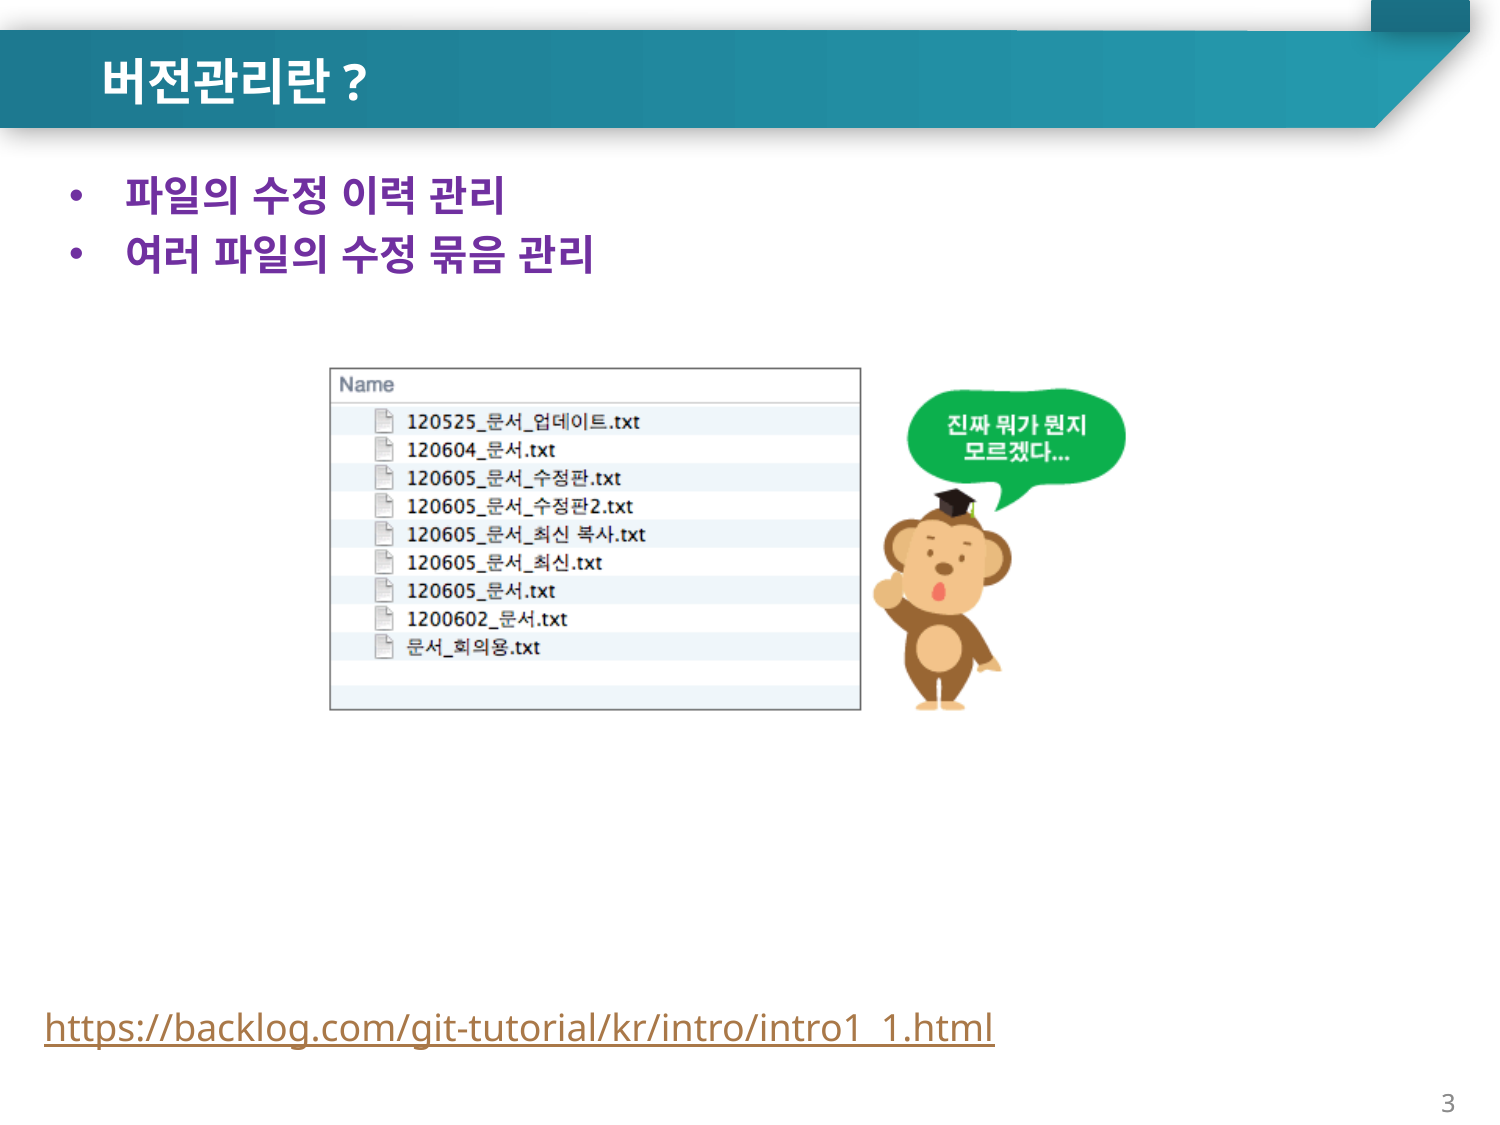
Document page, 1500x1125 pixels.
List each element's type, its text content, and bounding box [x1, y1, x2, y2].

list 파일의 수정 이력 관리 여러 파일의 수정 묶음 관리 [54, 162, 1461, 1058]
picture [303, 345, 1162, 739]
list 버전관리란? [101, 50, 1306, 118]
text_box https://backlog.com/git-tutorial/kr/intro/intro1_1.html [29, 996, 1279, 1108]
slide_number 3 [1120, 1084, 1471, 1124]
